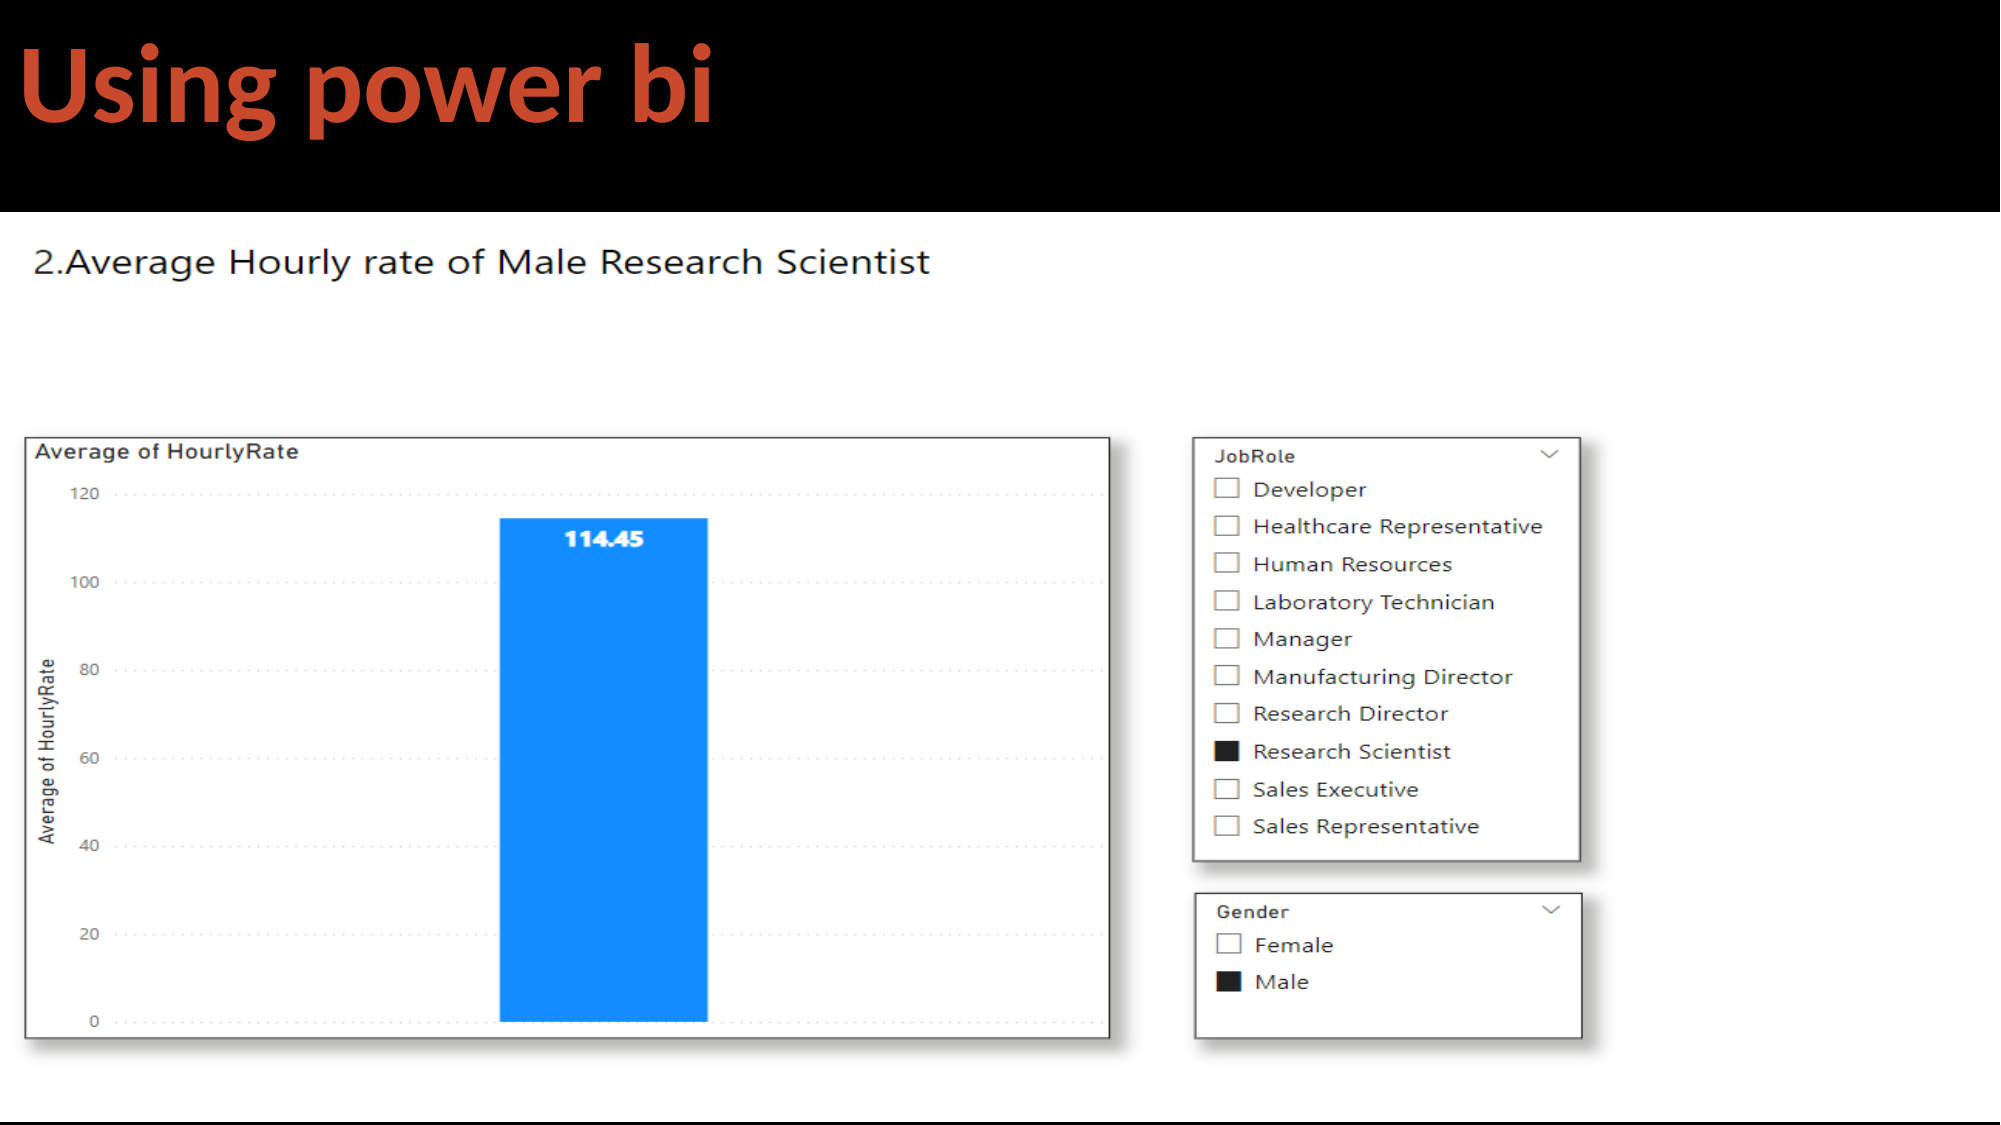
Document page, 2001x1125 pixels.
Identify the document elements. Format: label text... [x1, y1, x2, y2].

text_box Using power bi [3, 3, 733, 153]
picture [0, 212, 2000, 1122]
